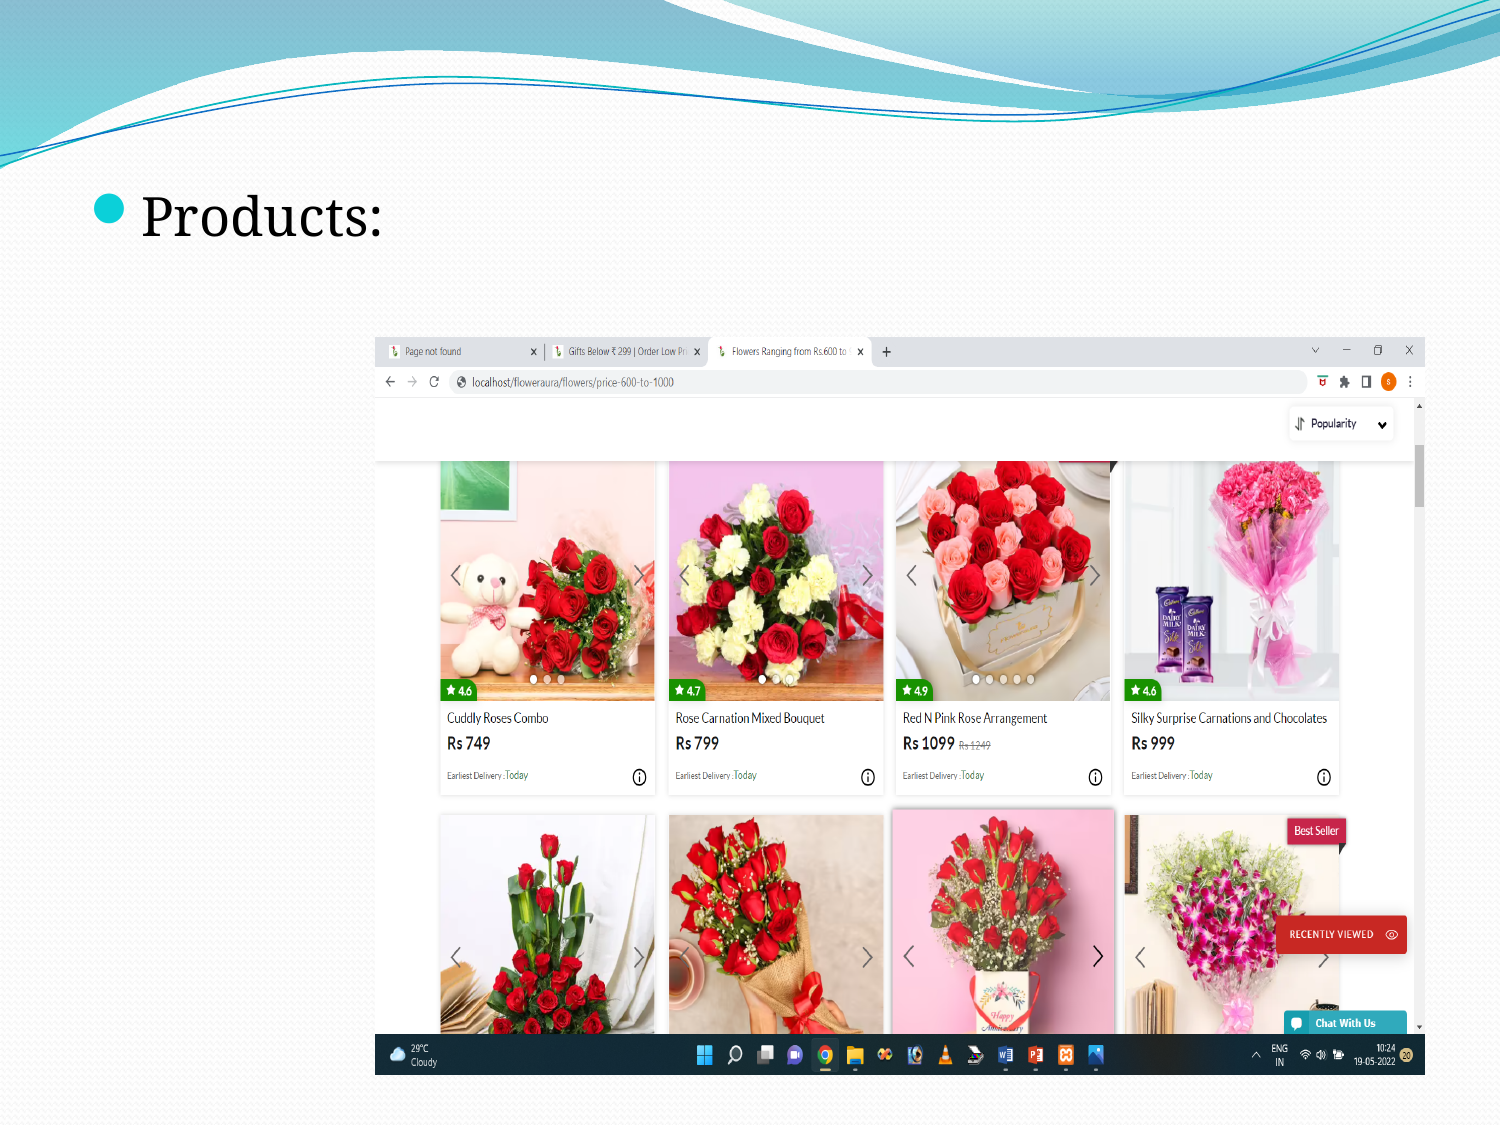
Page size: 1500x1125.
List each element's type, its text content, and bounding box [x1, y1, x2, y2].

list Products: [75, 174, 1425, 1038]
picture [374, 337, 1426, 1076]
